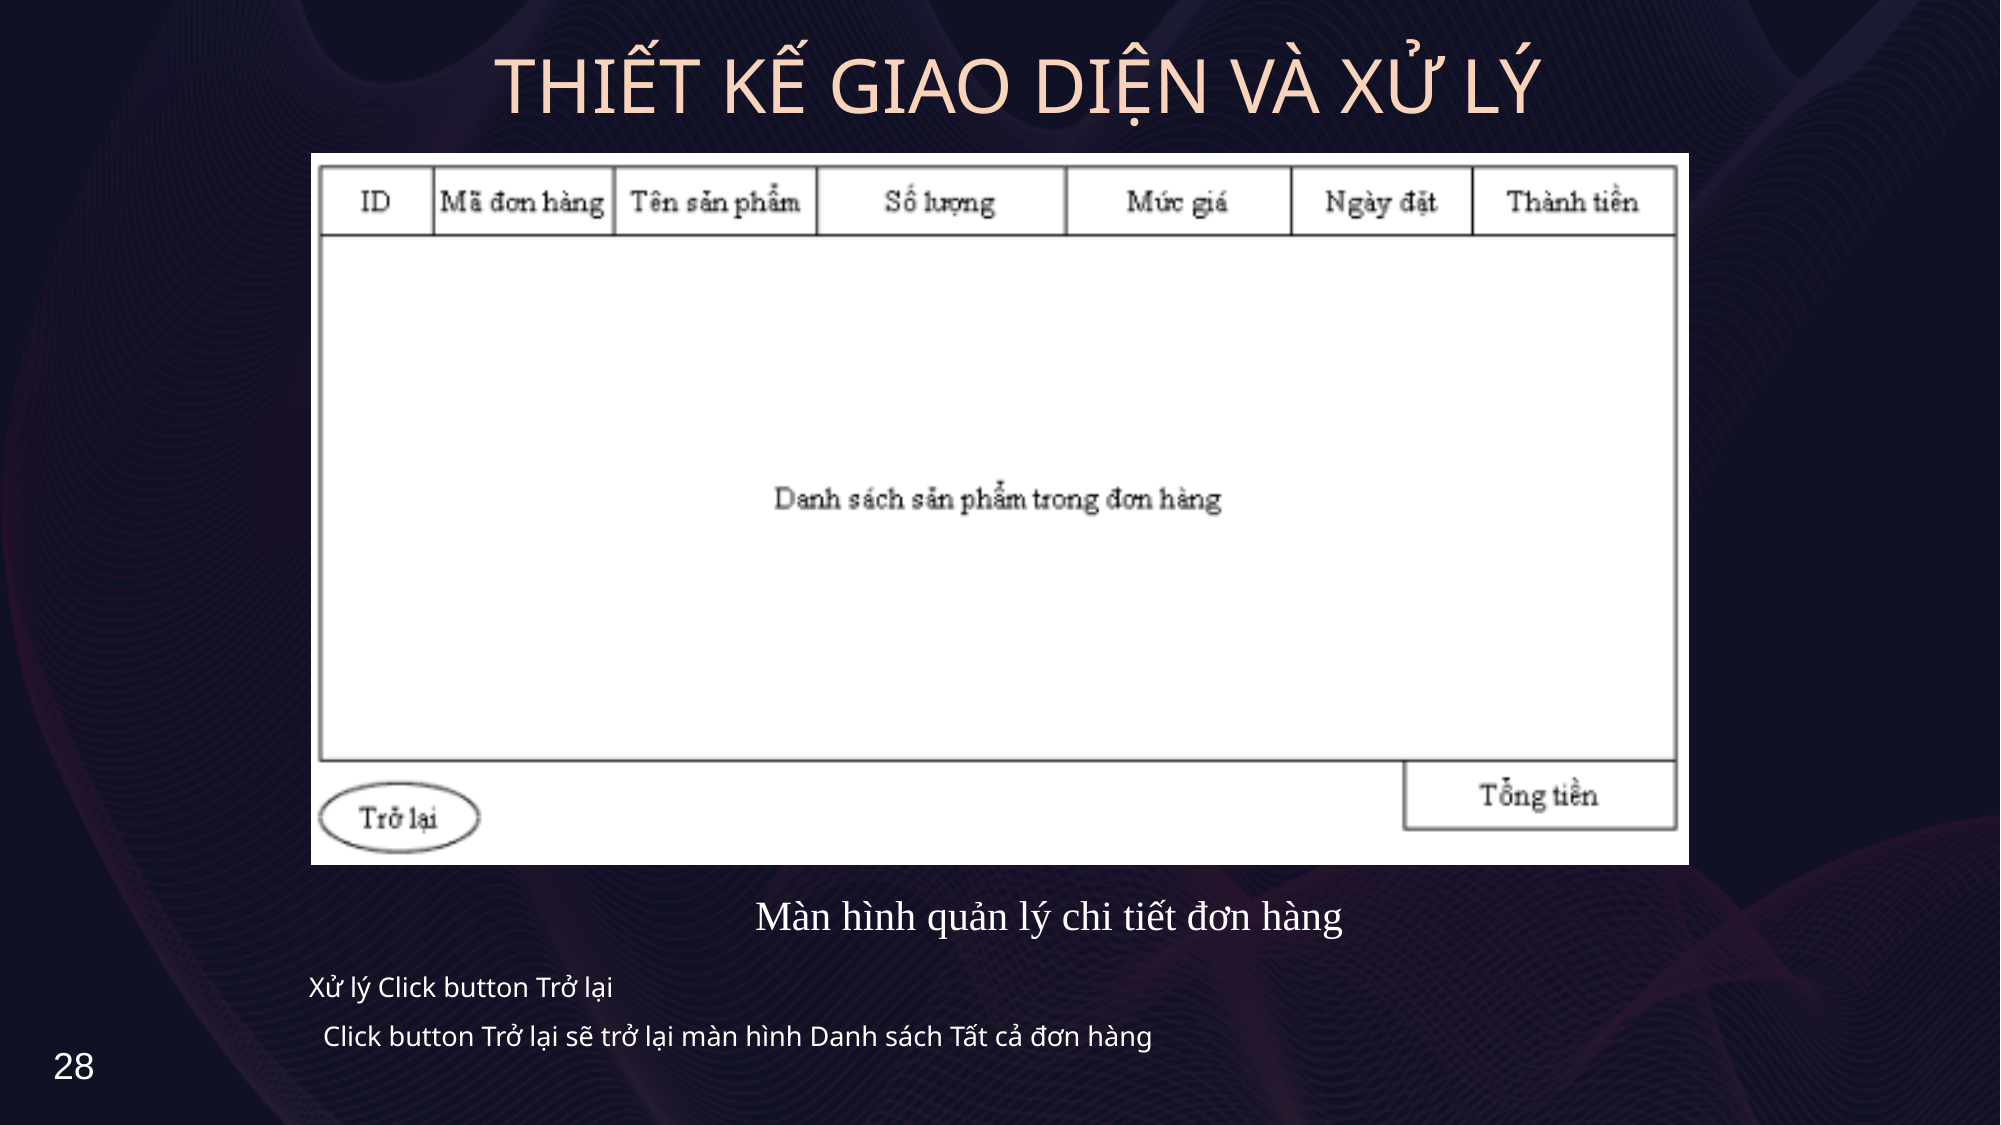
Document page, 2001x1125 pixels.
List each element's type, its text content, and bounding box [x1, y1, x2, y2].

text_box Màn hình quản lý chi tiết đơn hàng [740, 881, 1359, 946]
picture [311, 153, 1689, 865]
text_box Xử lý Click button Trở lại Click button Trở lại sẽ trở lại màn hình Danh sách Tất cả đơn hàng [294, 946, 2000, 1059]
text_box THIẾT KẾ GIAO DIỆN VÀ XỬ LÝ [388, 30, 1649, 136]
text_box 28 [38, 1034, 136, 1095]
